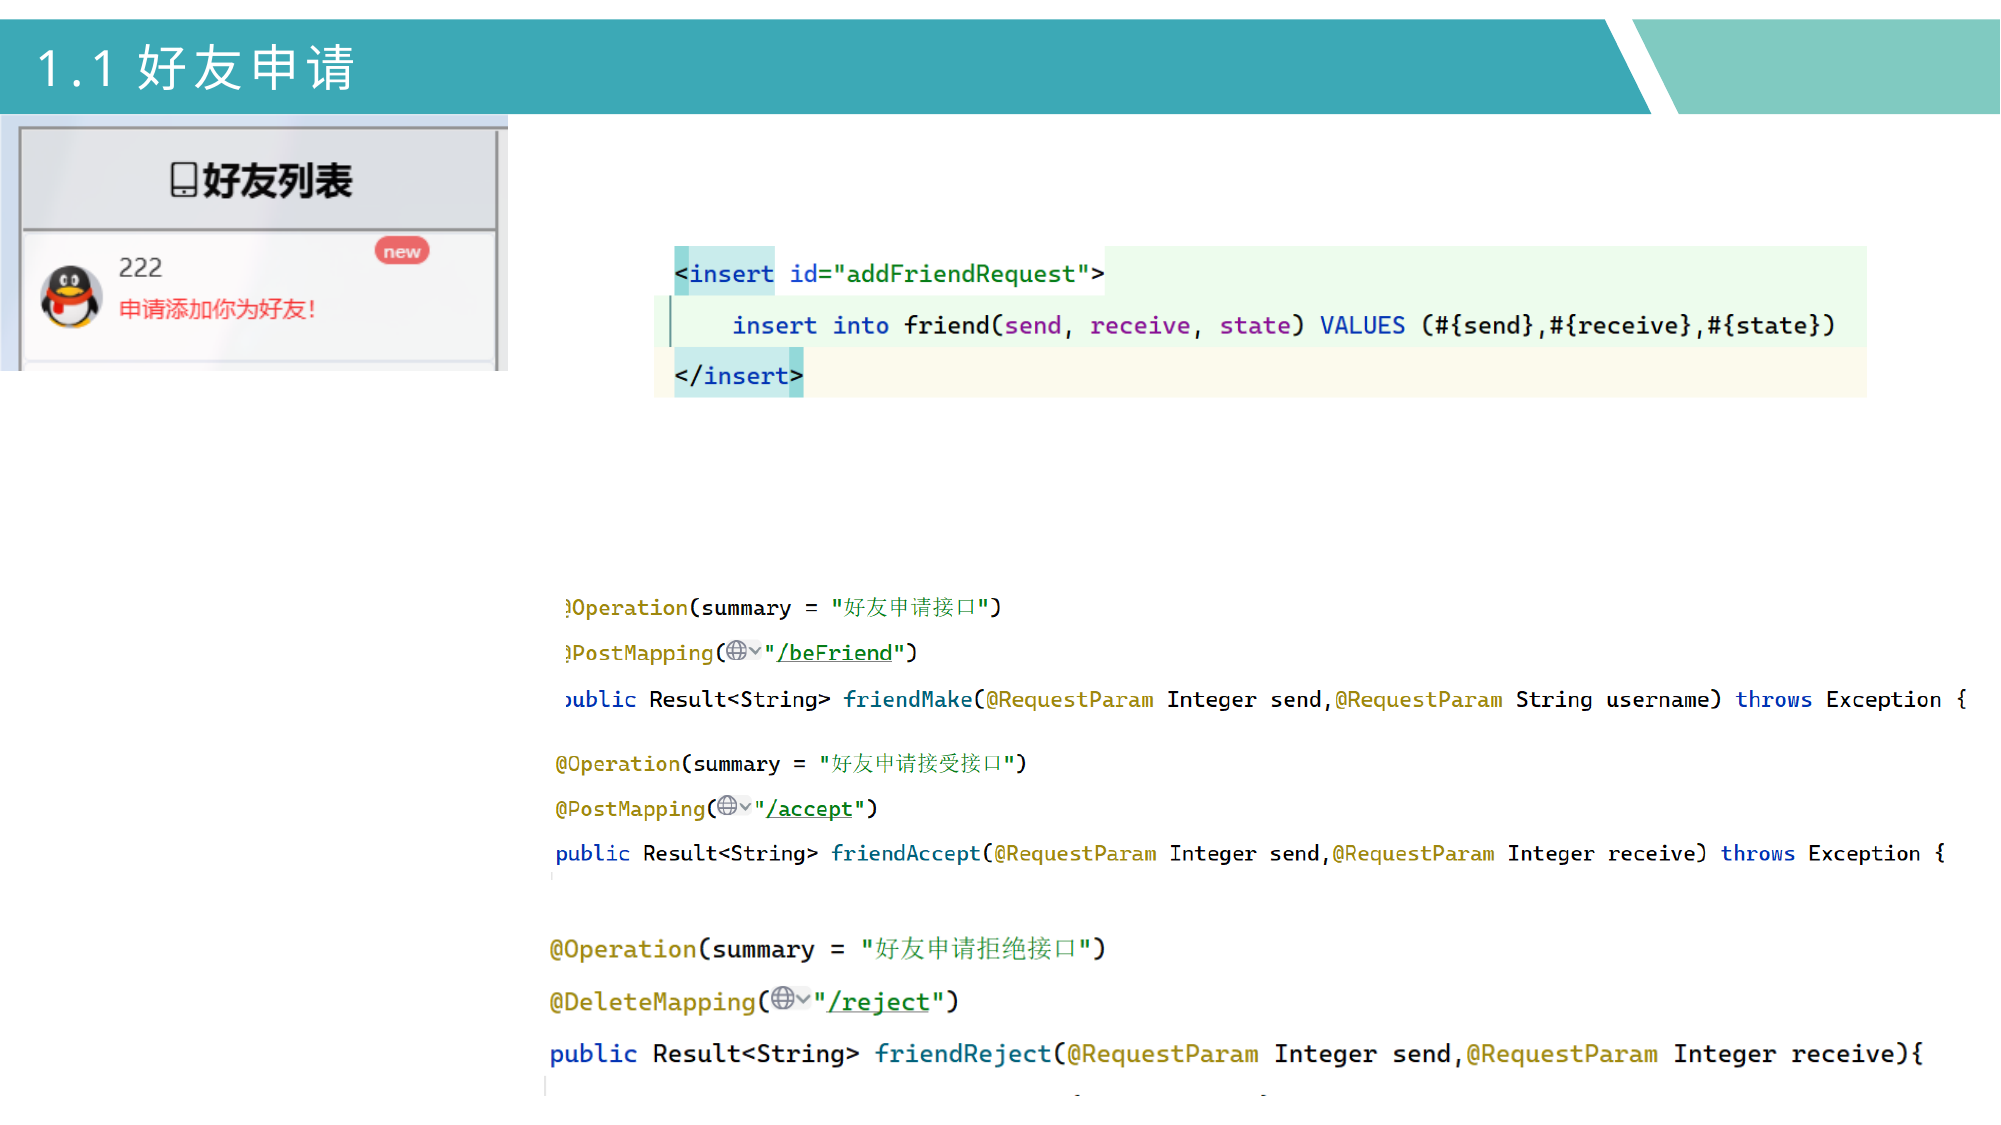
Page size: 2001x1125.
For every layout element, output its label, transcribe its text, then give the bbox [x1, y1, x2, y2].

picture [0, 114, 508, 371]
text_box [0, 18, 1654, 116]
picture [566, 585, 1975, 721]
picture [654, 246, 1867, 413]
text_box 1.1好友申请 [21, 28, 1558, 104]
picture [544, 747, 1952, 880]
text_box [1630, 18, 2000, 116]
picture [544, 930, 1952, 1096]
